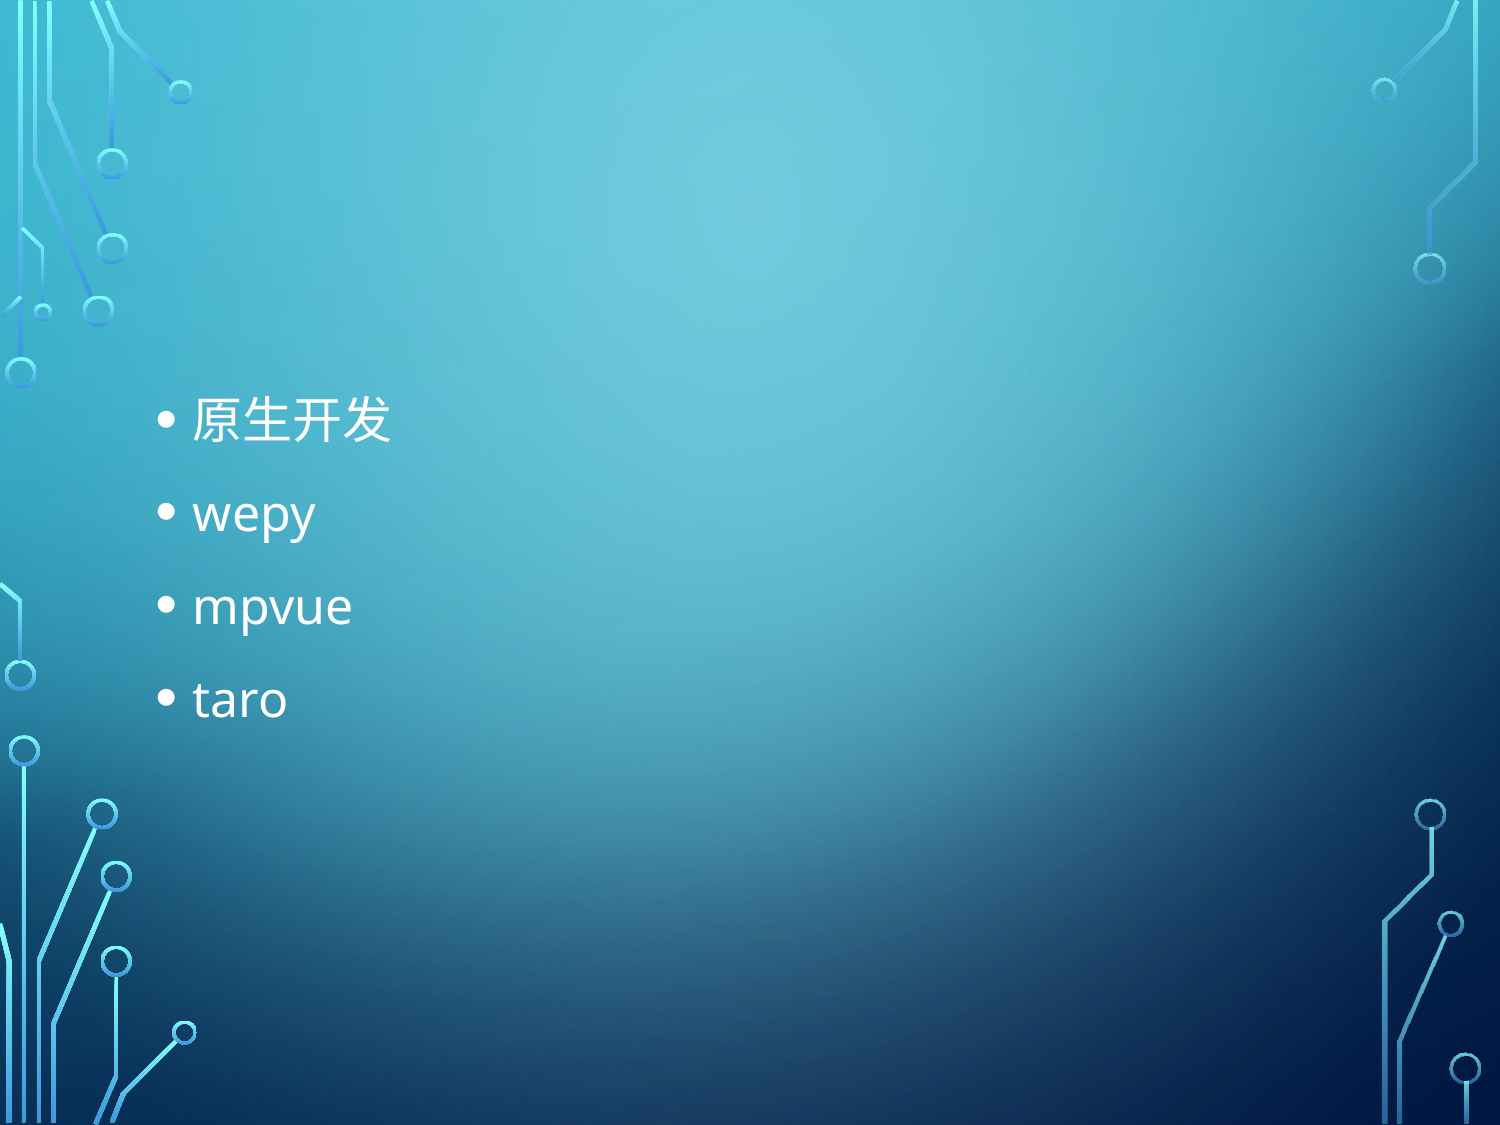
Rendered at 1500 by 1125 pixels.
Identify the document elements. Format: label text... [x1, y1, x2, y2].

list 原生开发 wepy mpvue taro [140, 369, 1360, 950]
